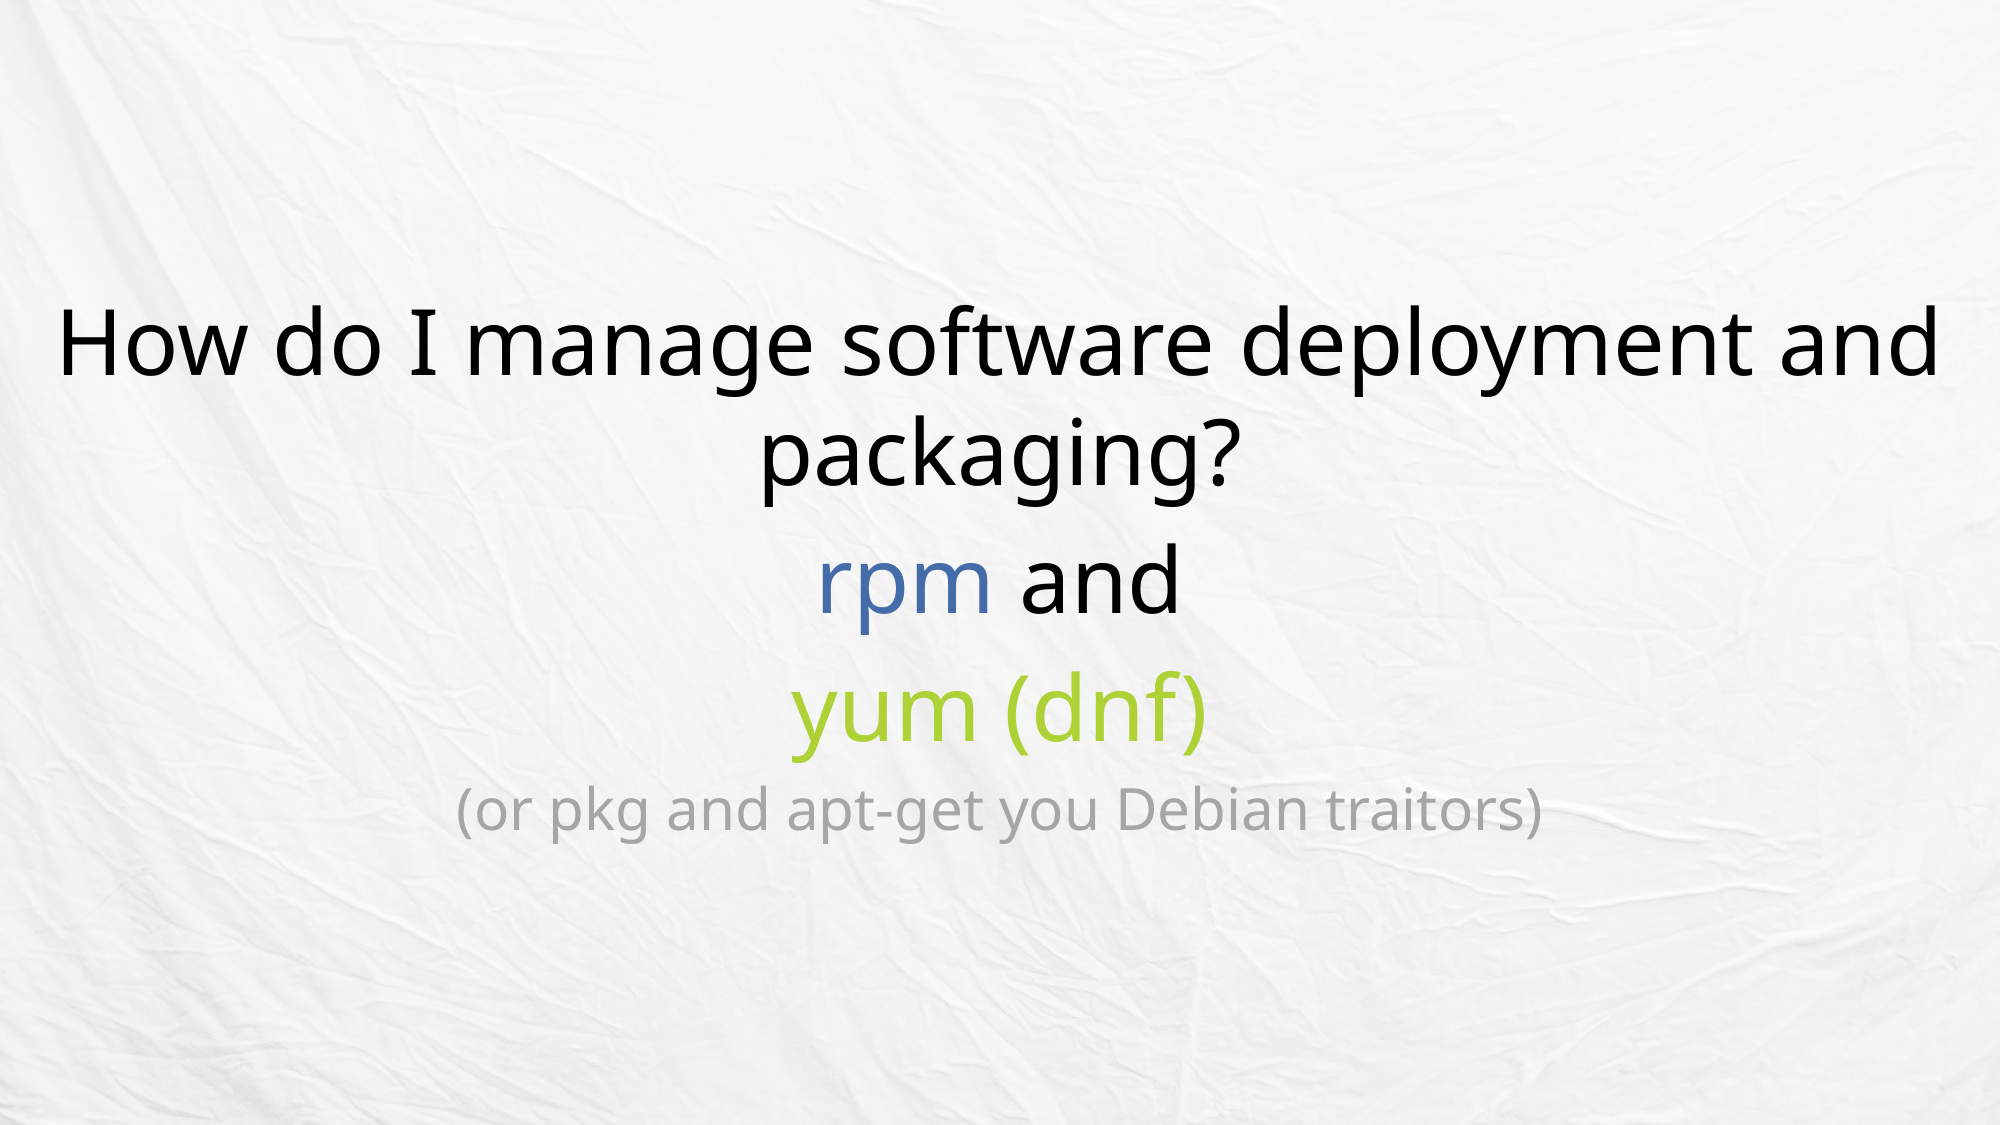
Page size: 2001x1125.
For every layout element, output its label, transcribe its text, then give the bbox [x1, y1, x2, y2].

list How do I manage software deployment and packaging? rpm and yum (dnf) (or pkg and apt-get you Debian traitors) [0, 0, 2000, 1125]
